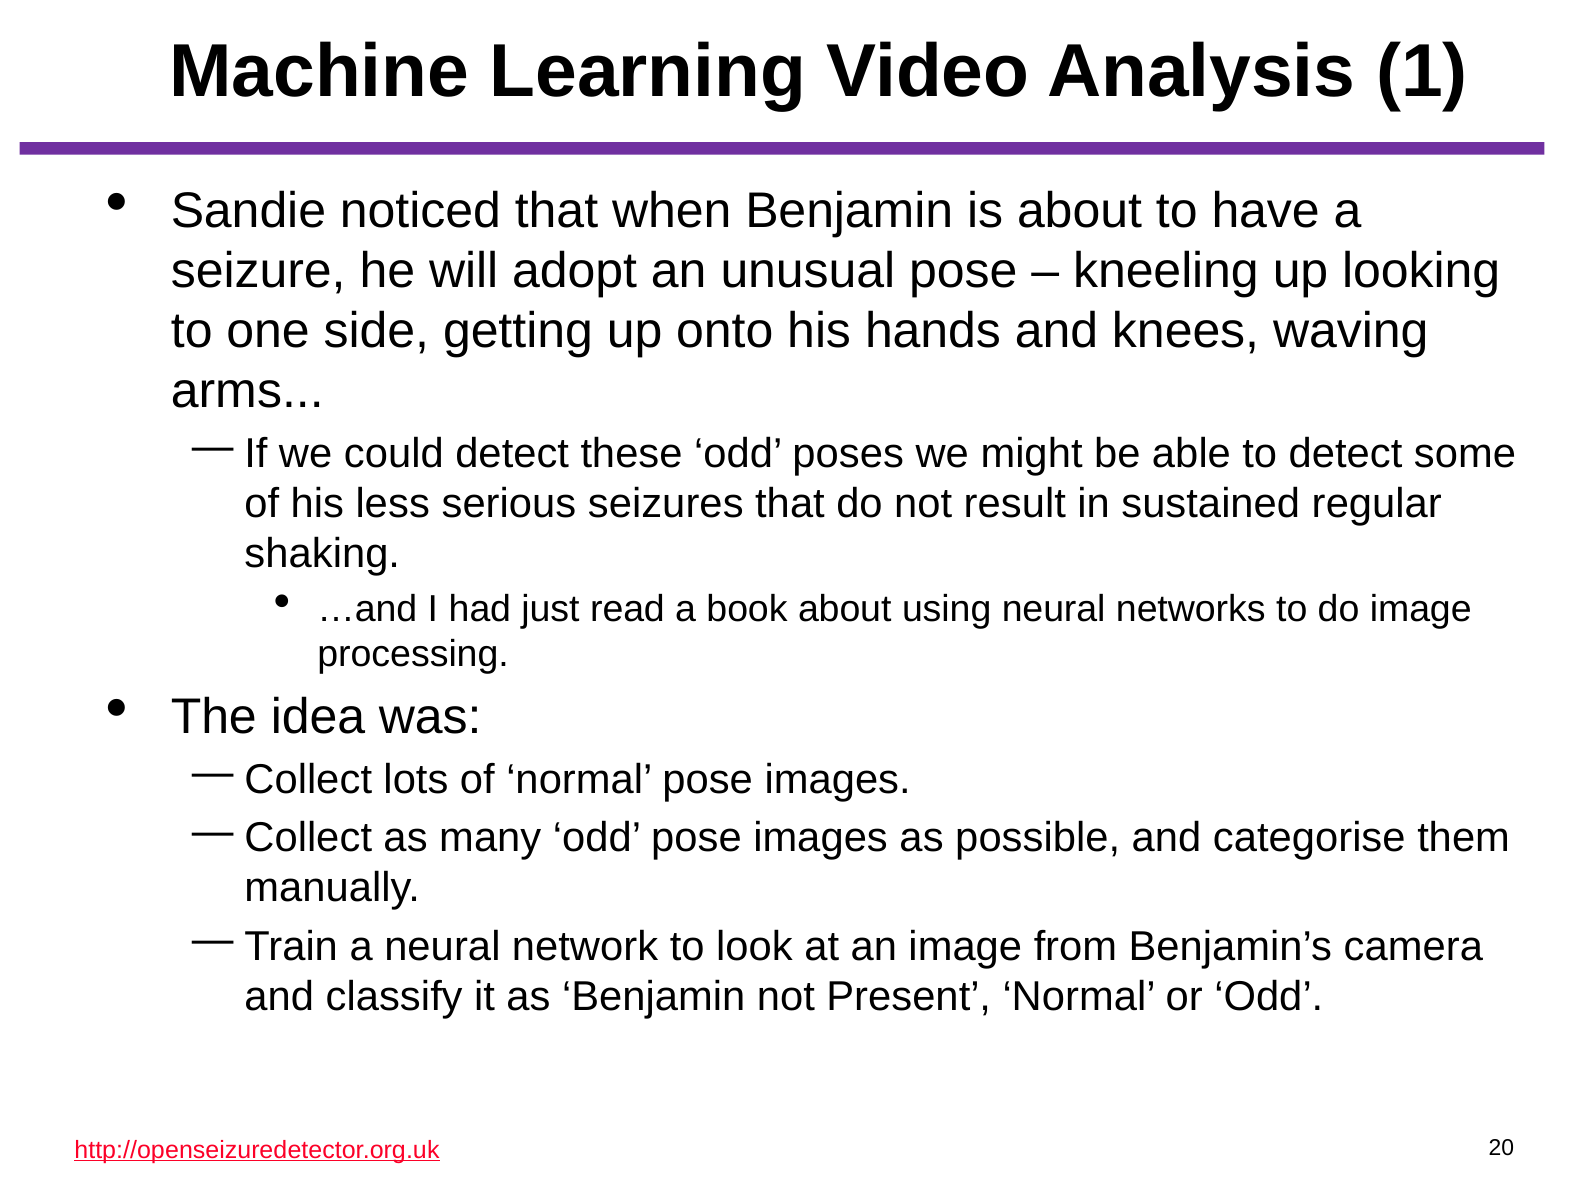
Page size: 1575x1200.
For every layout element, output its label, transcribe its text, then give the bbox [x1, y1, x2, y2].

list Sandie noticed that when Benjamin is about to have a seizure, he will adopt an unusual pose – kneeling up looking to one side, getting up onto his hands and knees, waving arms... If we could detect these ‘odd’ poses we might be able to detect some of his less serious seizures that do not result in sustained regular shaking. …and I had just read a book about using neural networks to do image processing. The idea was: Collect lots of ‘normal’ pose images. Collect as many ‘odd’ pose images as possible, and categorise them manually. Train a neural network to look at an image from Benjamin’s camera and classify it as ‘Benjamin not Present’, ‘Normal’ or ‘Odd’. [91, 169, 1547, 1104]
slide_number <number> [1364, 1124, 1531, 1200]
title Machine Learning Video Analysis (1) [91, 0, 1547, 149]
